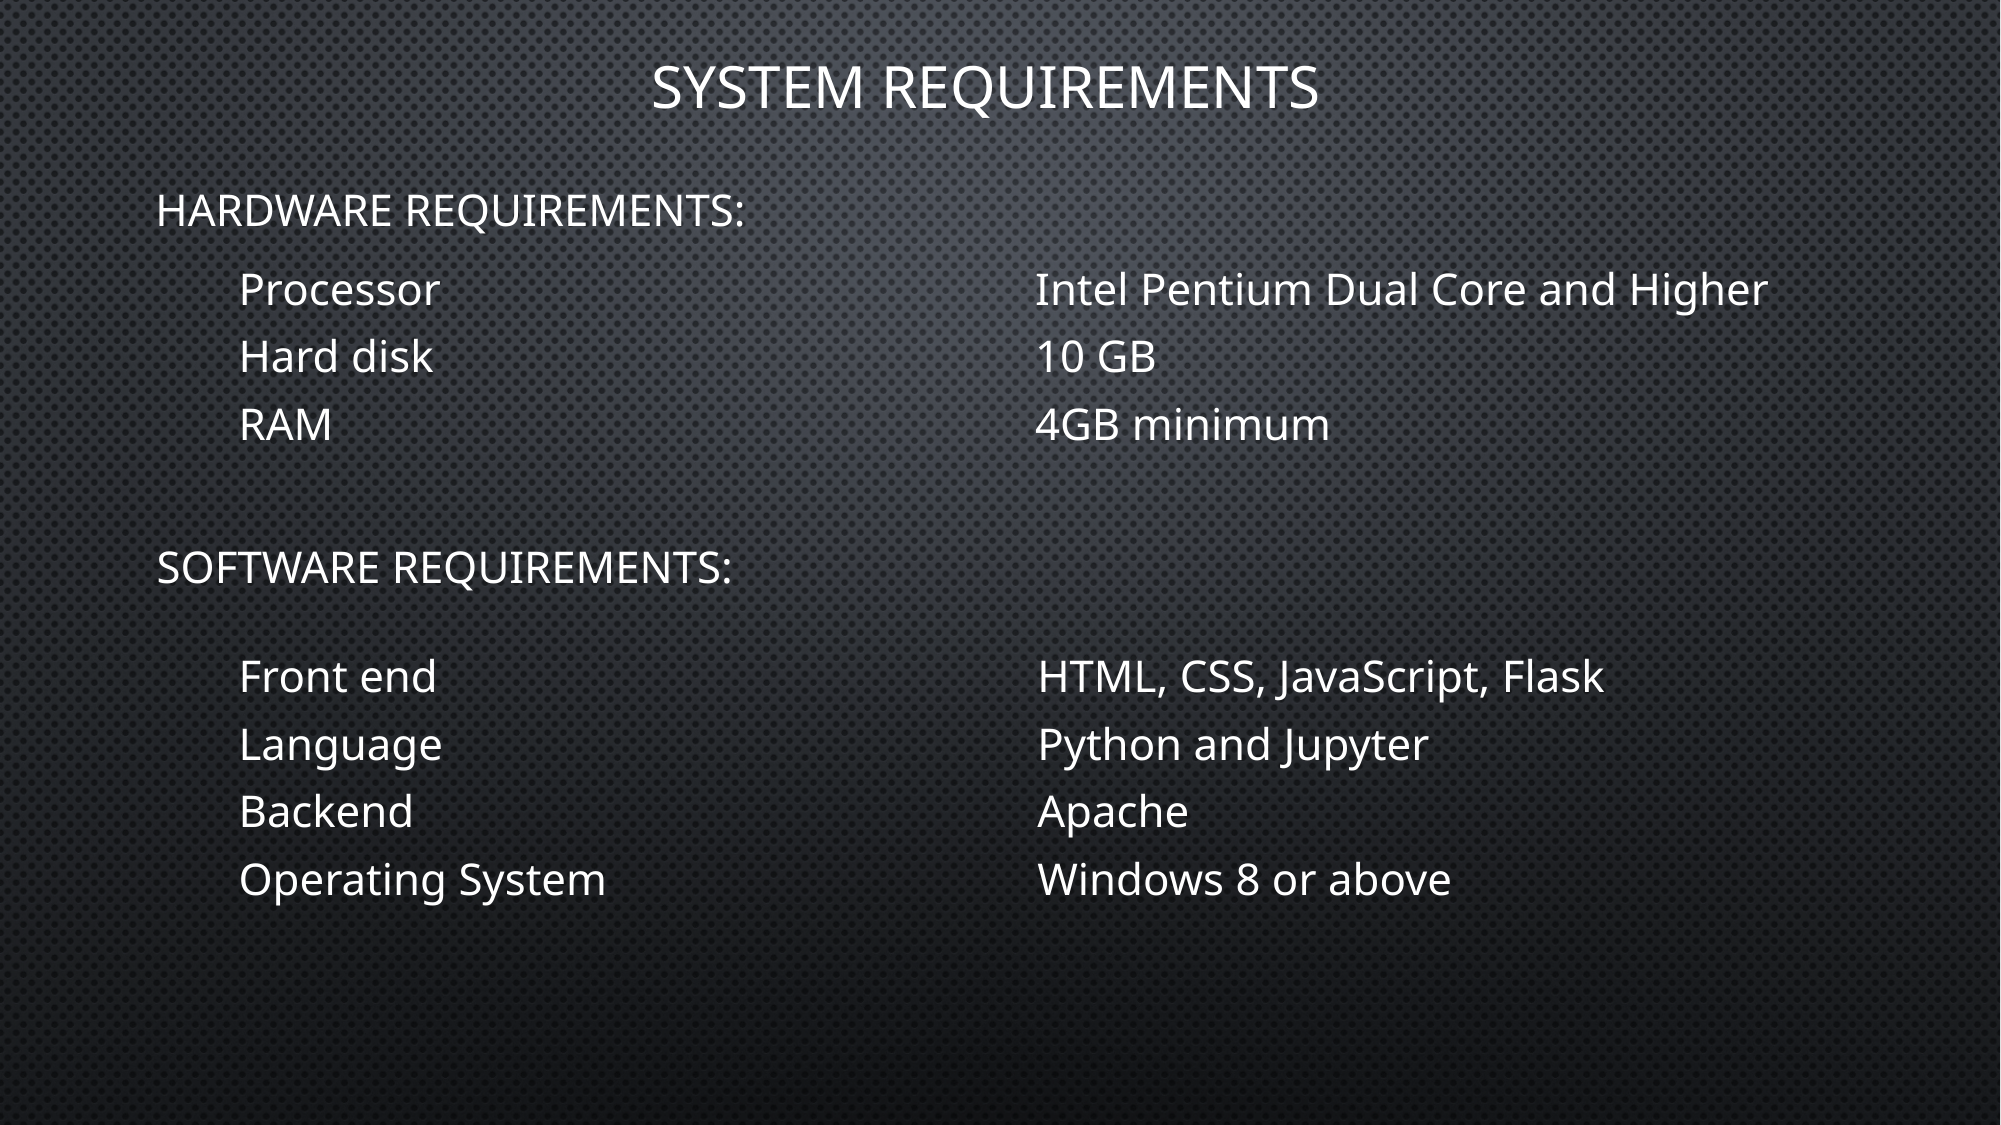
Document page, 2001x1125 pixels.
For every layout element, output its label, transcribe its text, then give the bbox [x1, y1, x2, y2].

table_cell 10 GB [1020, 318, 1817, 386]
table_header HTML, CSS, JavaScript, Flask [1022, 639, 1817, 706]
text_box SYSTEM REQUIREMENTS [637, 42, 1363, 128]
table_cell Python and Jupyter [1022, 706, 1817, 774]
table_cell Language [223, 706, 1022, 774]
table_header Processor [223, 251, 1020, 318]
table_cell 4GB minimum [1020, 386, 1817, 454]
table_cell Apache [1022, 774, 1817, 841]
text_box HARDWARE REQUIREMENTS: [140, 175, 1000, 243]
table_header Intel Pentium Dual Core and Higher [1020, 251, 1817, 318]
table_cell RAM [223, 386, 1020, 454]
table_cell Windows 8 or above [1022, 841, 1817, 909]
table_cell Operating System [223, 841, 1022, 909]
table_header Front end [223, 639, 1022, 706]
text_box SOFTWARE REQUIREMENTS: [141, 532, 1002, 600]
table_cell Hard disk [223, 318, 1020, 386]
table_cell Backend [223, 774, 1022, 841]
